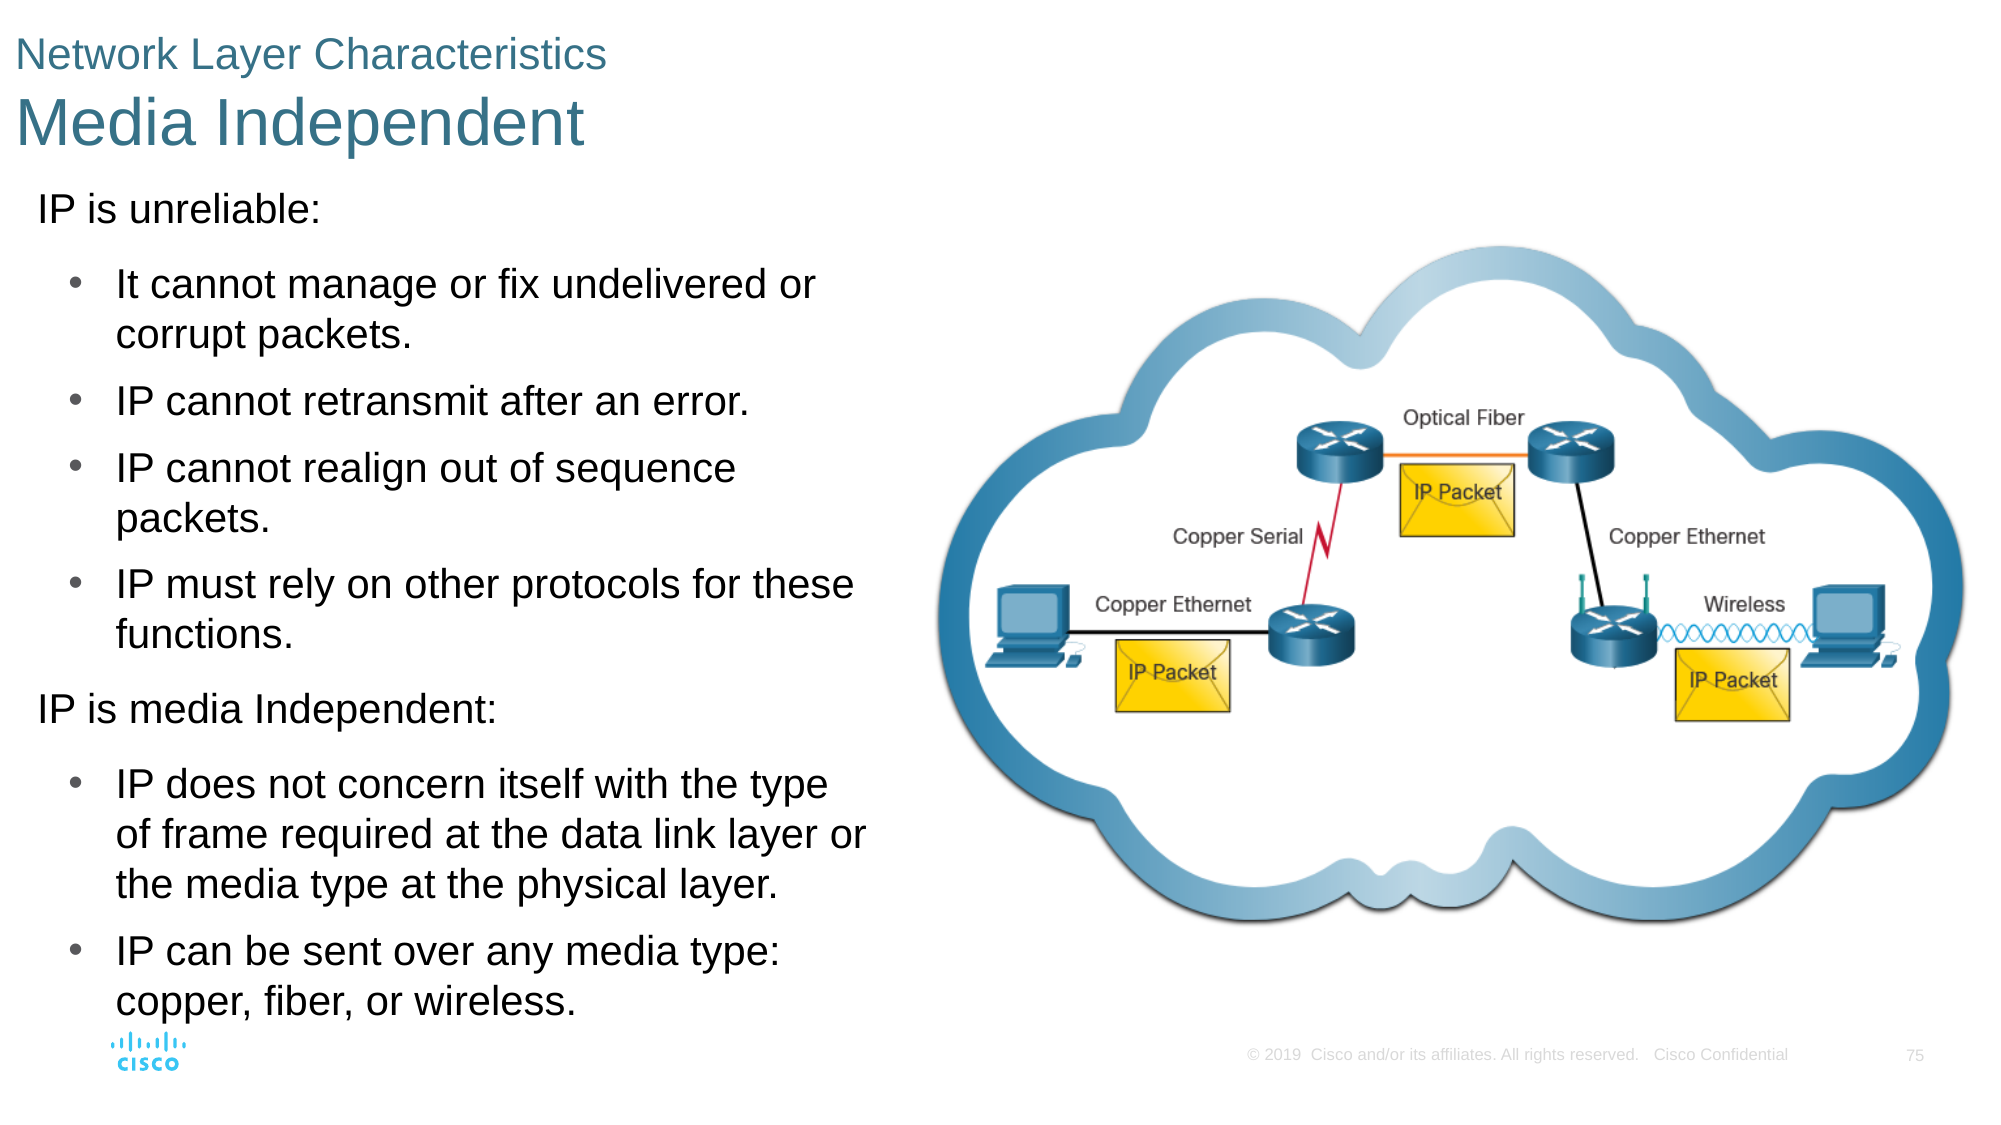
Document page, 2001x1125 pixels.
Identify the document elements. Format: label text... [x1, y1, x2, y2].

picture [932, 241, 1978, 937]
title Network Layer Characteristics Media Independent [0, 9, 2000, 175]
list IP is unreliable: It cannot manage or fix undelivered or corrupt packets. IP cannot retransmit after an error. IP cannot realign out of sequence packets. IP must rely on other protocols for these functions. IP is media Independent: IP does not concern itself with the type of frame required at the data link layer or the media type at the physical layer. IP can be sent over any media type: copper, fiber, or wireless. [22, 174, 904, 1018]
